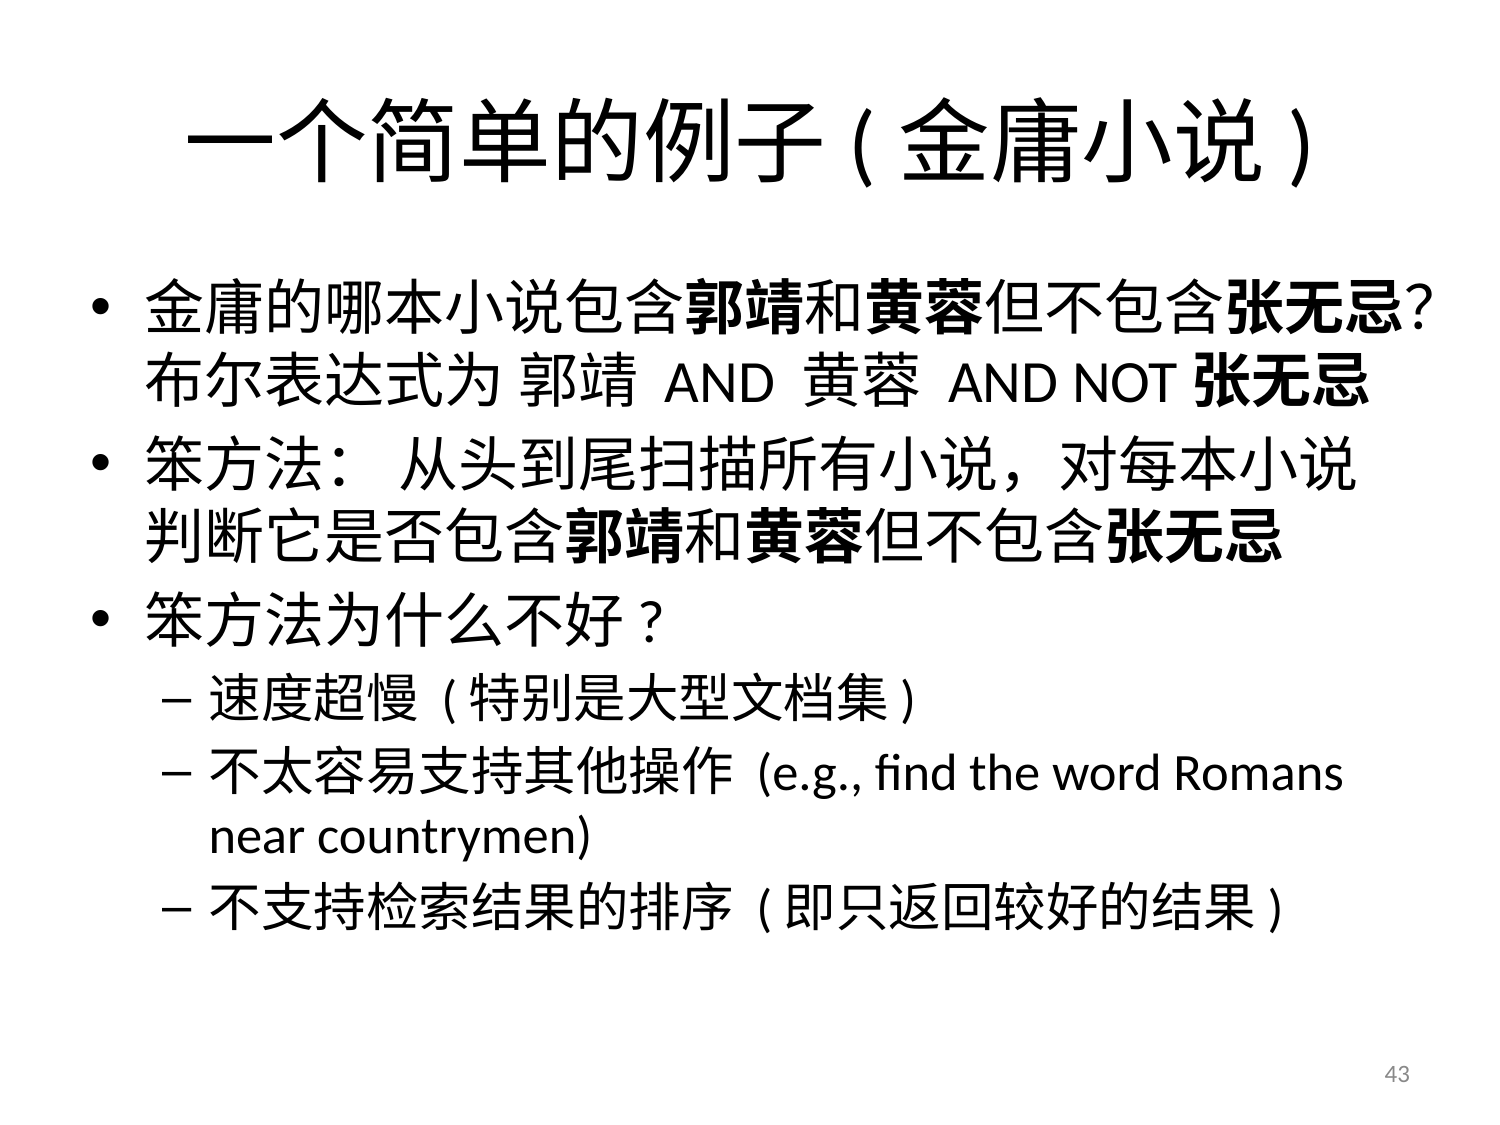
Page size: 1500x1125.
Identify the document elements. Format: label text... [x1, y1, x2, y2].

title 一个简单的例子(金庸小说) [75, 45, 1425, 233]
list 金庸的哪本小说包含郭靖和黄蓉但不包含张无忌？布尔表达式为 郭靖 AND 黄蓉 AND NOT张无忌 笨方法： 从头到尾扫描所有小说，对每本小说判断它是否包含郭靖和黄蓉但不包含张无忌 笨方法为什么不好? 速度超慢 (特别是大型文档集) 不太容易支持其他操作 (e.g., find the word Romans near countrymen) 不支持检索结果的排序 (即只返回较好的结果) [75, 262, 1425, 1005]
slide_number 43 [1074, 1042, 1425, 1103]
